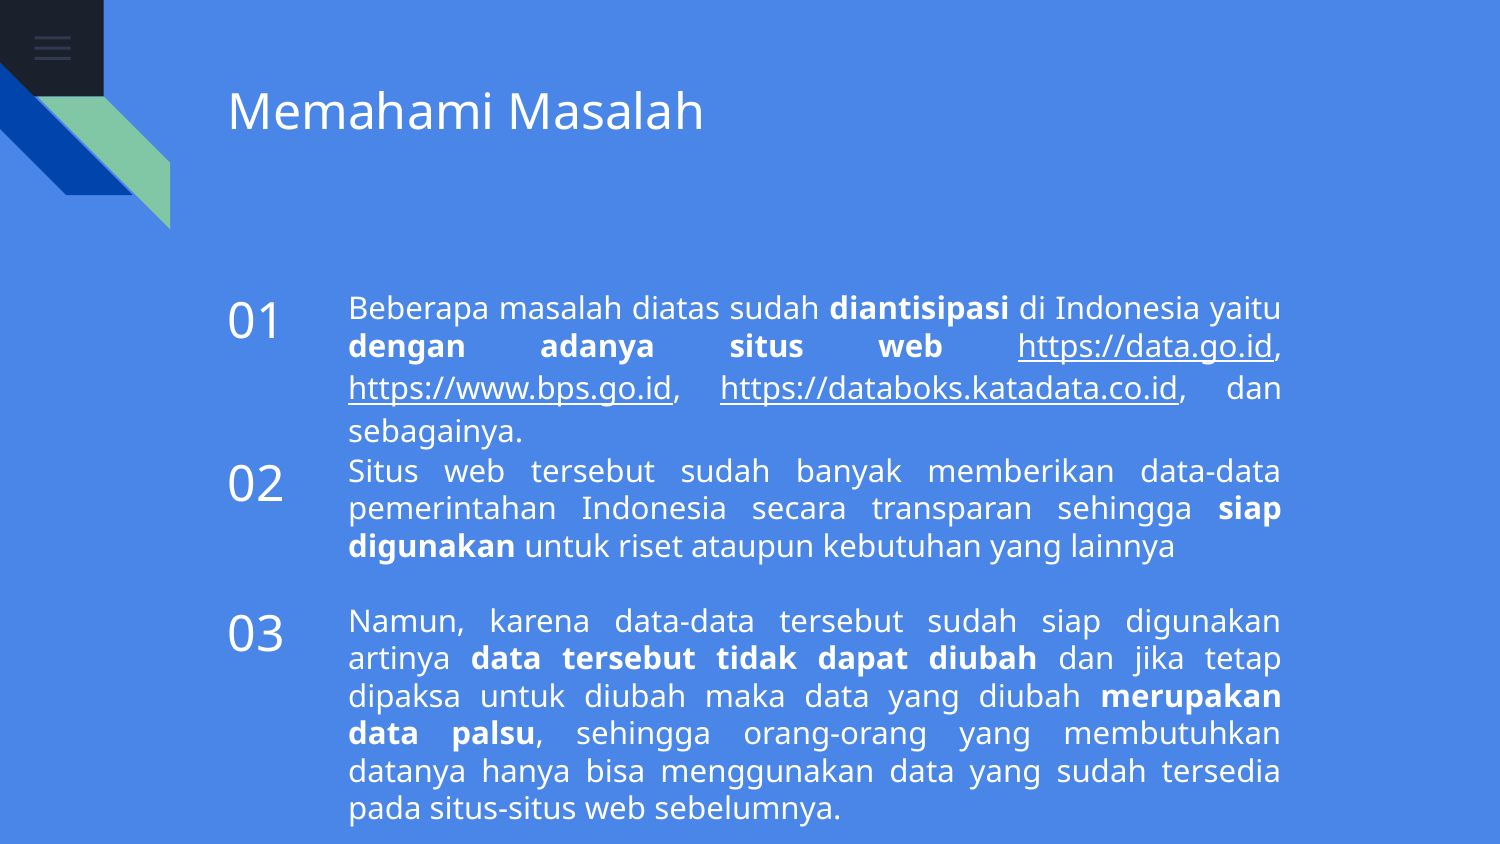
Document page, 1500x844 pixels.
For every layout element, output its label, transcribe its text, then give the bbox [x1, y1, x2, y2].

list Namun, karena data-data tersebut sudah siap digunakan artinya data tersebut tidak dapat diubah dan jika tetap dipaksa untuk diubah maka data yang diubah merupakan data palsu, sehingga orang-orang yang membutuhkan datanya hanya bisa menggunakan data yang sudah tersedia pada situs-situs web sebelumnya. [333, 586, 1298, 719]
list Beberapa masalah diatas sudah diantisipasi di Indonesia yaitu dengan adanya situs web https://data.go.id, https://www.bps.go.id, https://databoks.katadata.co.id, dan sebagainya. [333, 273, 1298, 407]
title Memahami Masalah [212, 64, 1368, 215]
text_box 03 [212, 586, 333, 719]
text_box 02 [212, 436, 333, 569]
text_box 01 [212, 273, 333, 407]
list Situs web tersebut sudah banyak memberikan data-data pemerintahan Indonesia secara transparan sehingga siap digunakan untuk riset ataupun kebutuhan yang lainnya [333, 436, 1298, 569]
